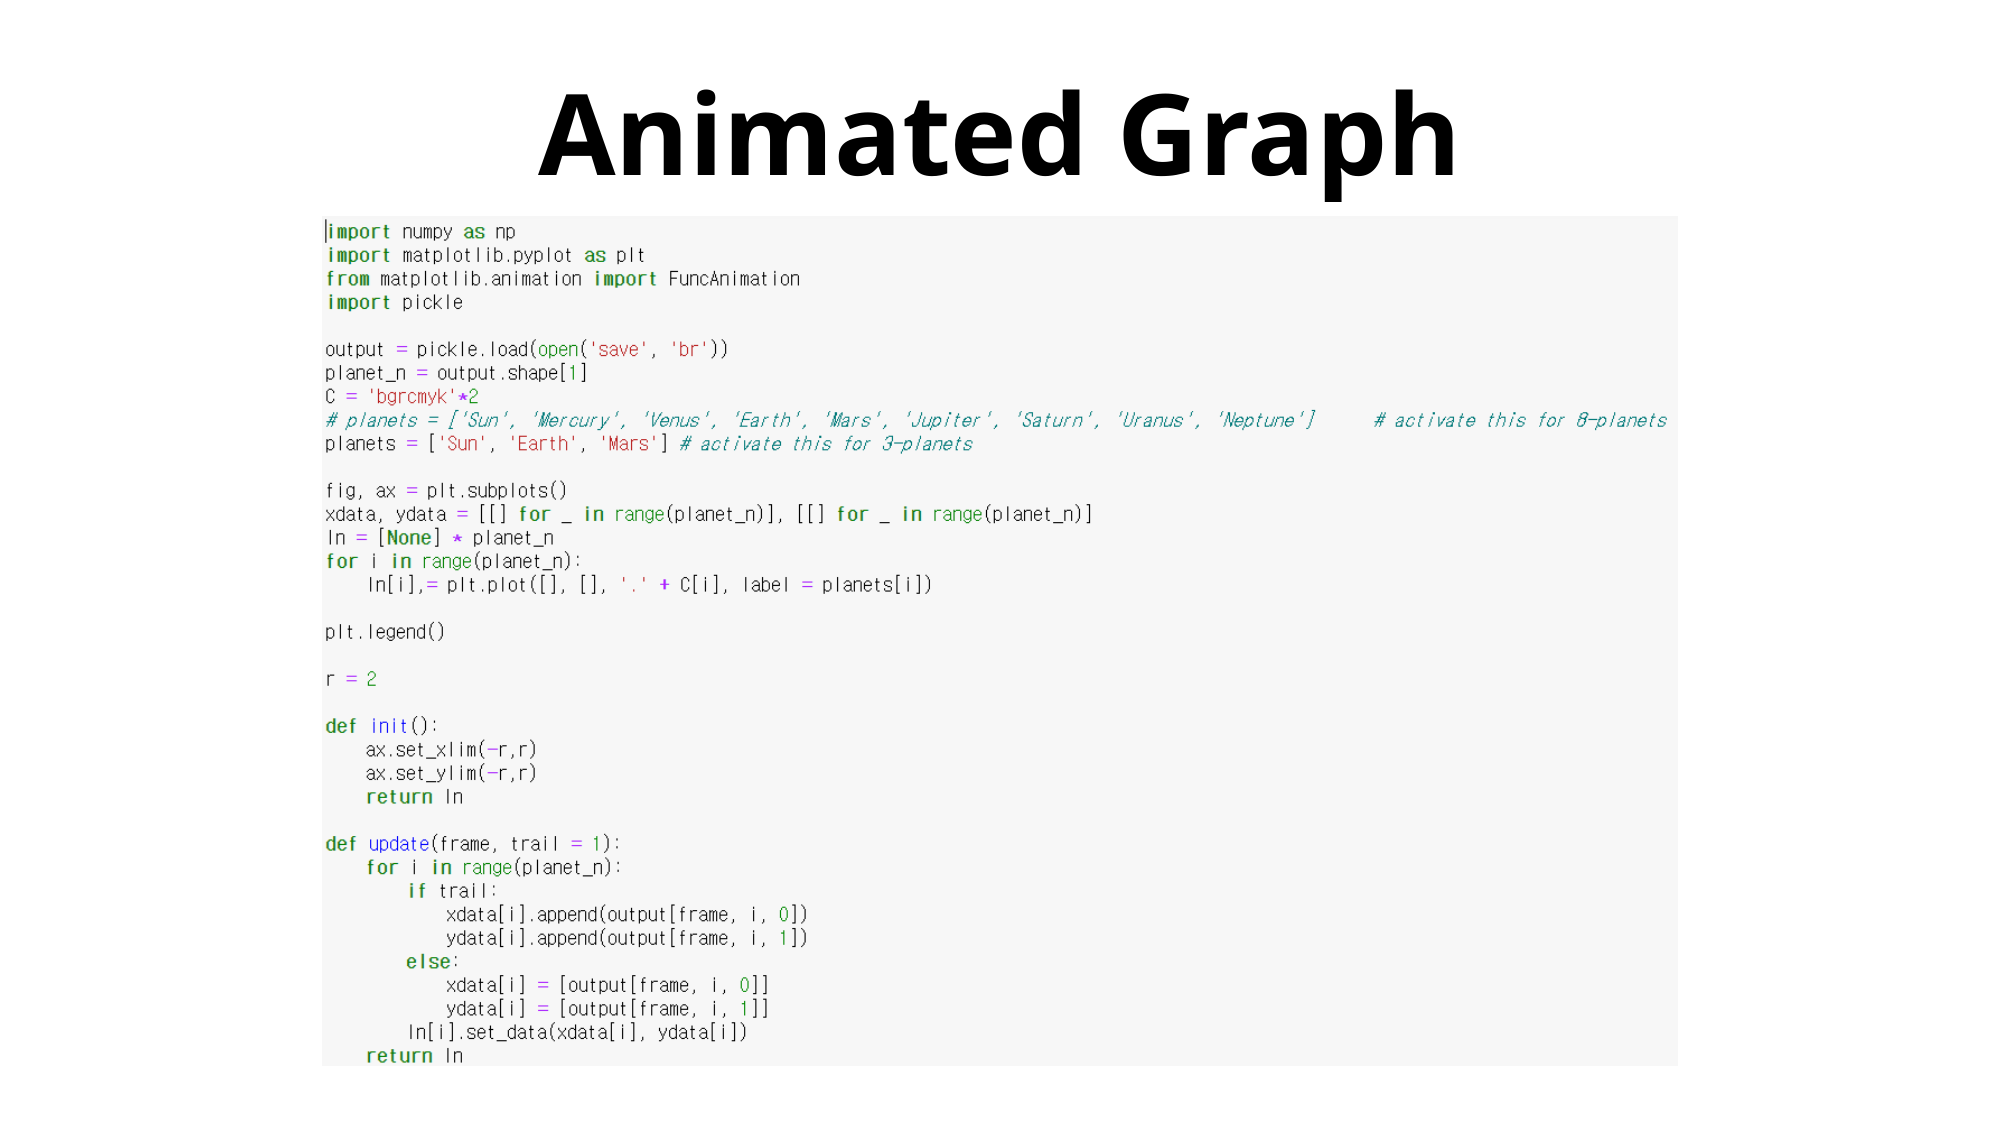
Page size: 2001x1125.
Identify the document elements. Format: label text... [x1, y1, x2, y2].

title Animated Graph [137, 30, 1863, 248]
picture [322, 216, 1678, 1066]
